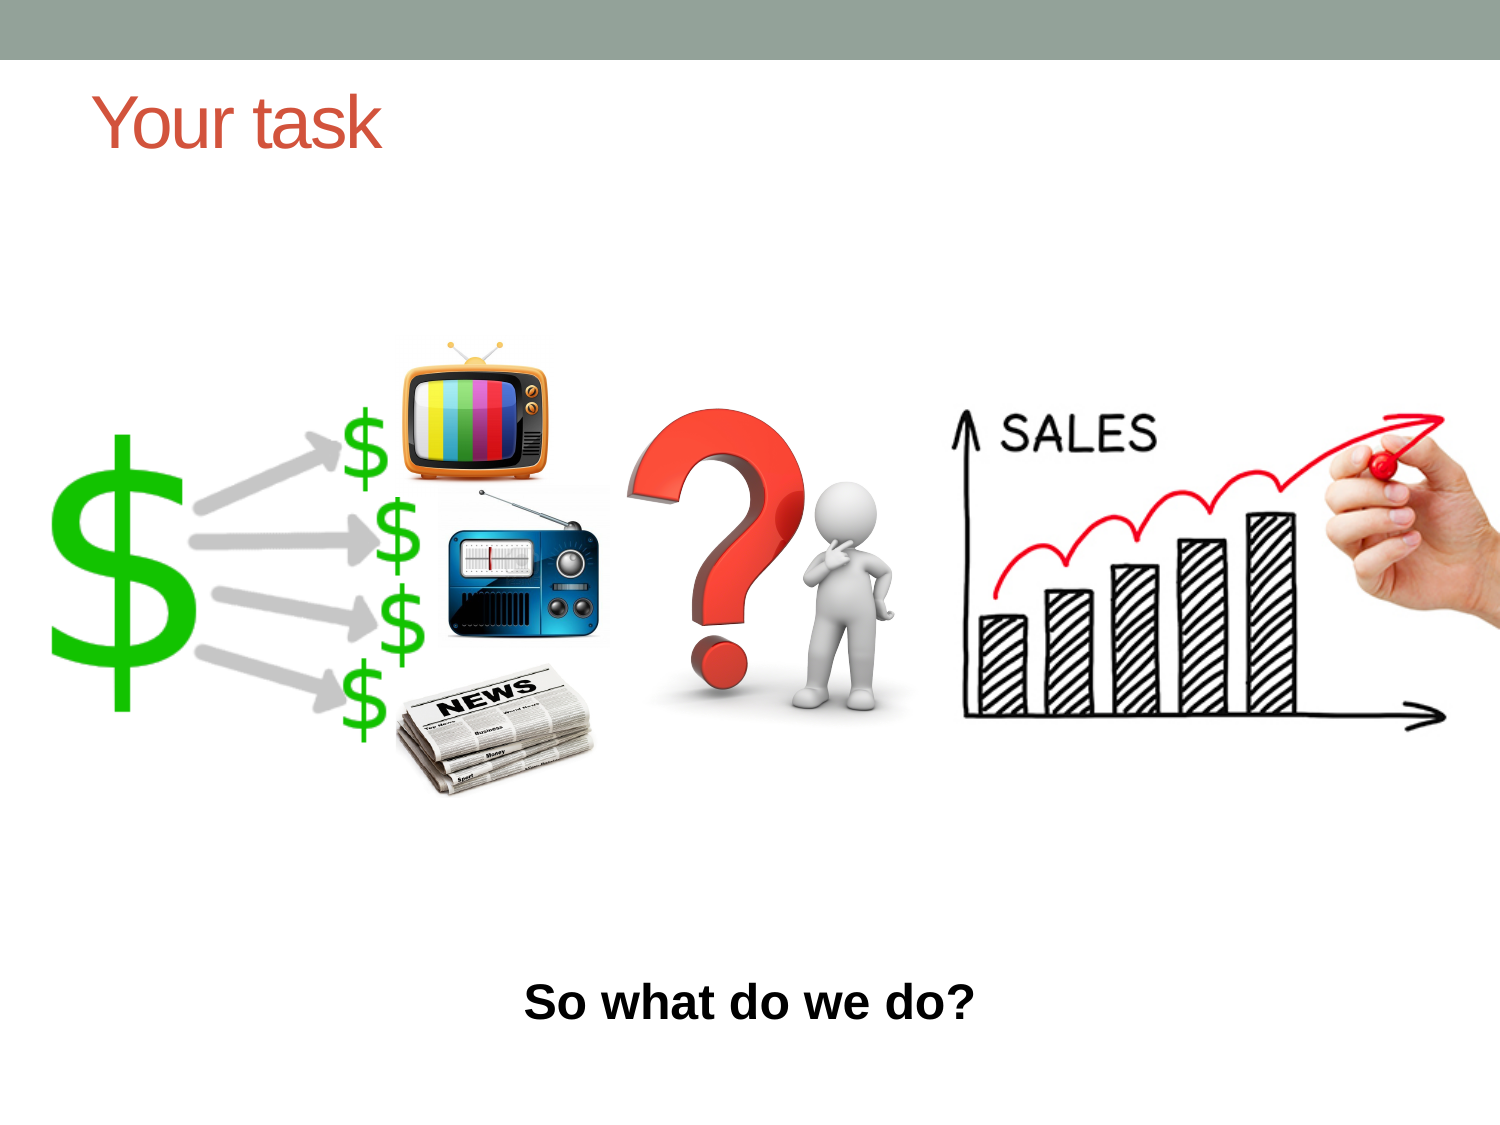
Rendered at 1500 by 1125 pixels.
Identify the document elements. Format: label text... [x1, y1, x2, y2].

picture [587, 368, 1500, 765]
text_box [0, 335, 610, 799]
text_box So what do we do? [508, 962, 992, 1038]
title Your task [75, 37, 1425, 200]
